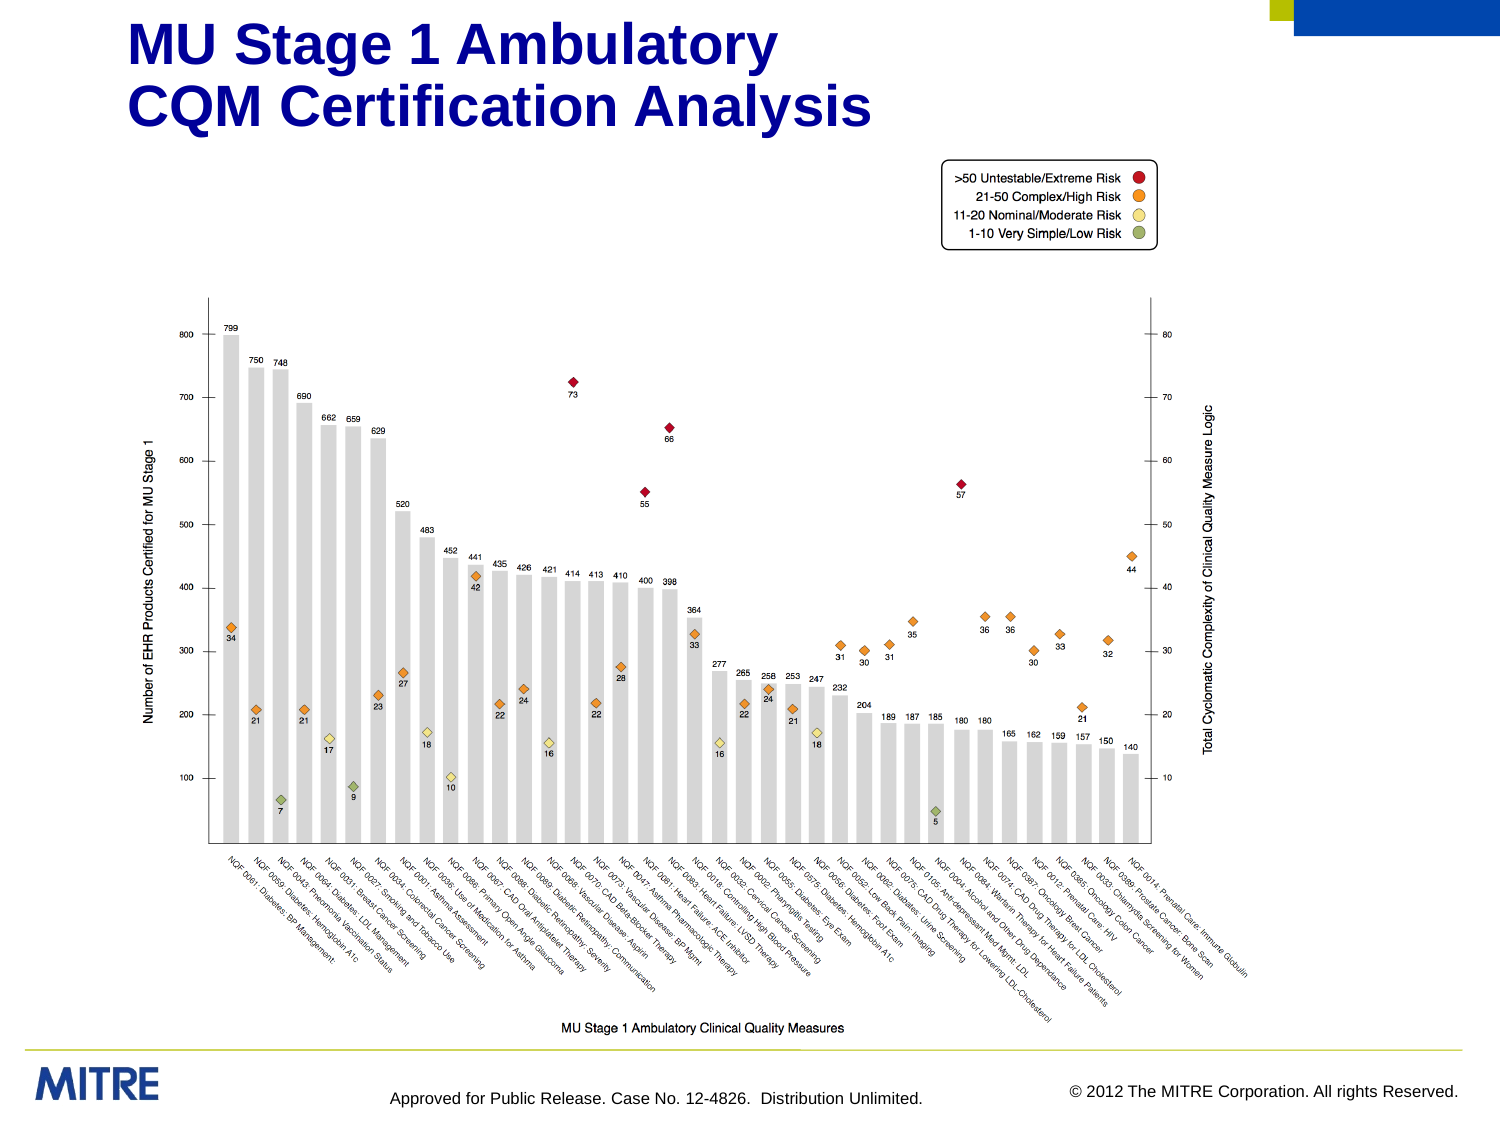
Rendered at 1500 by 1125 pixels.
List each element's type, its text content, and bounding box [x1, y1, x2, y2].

picture [30, 1064, 163, 1106]
picture [125, 143, 1264, 1048]
title MU Stage 1 Ambulatory CQM Certification Analysis [112, 5, 1288, 162]
